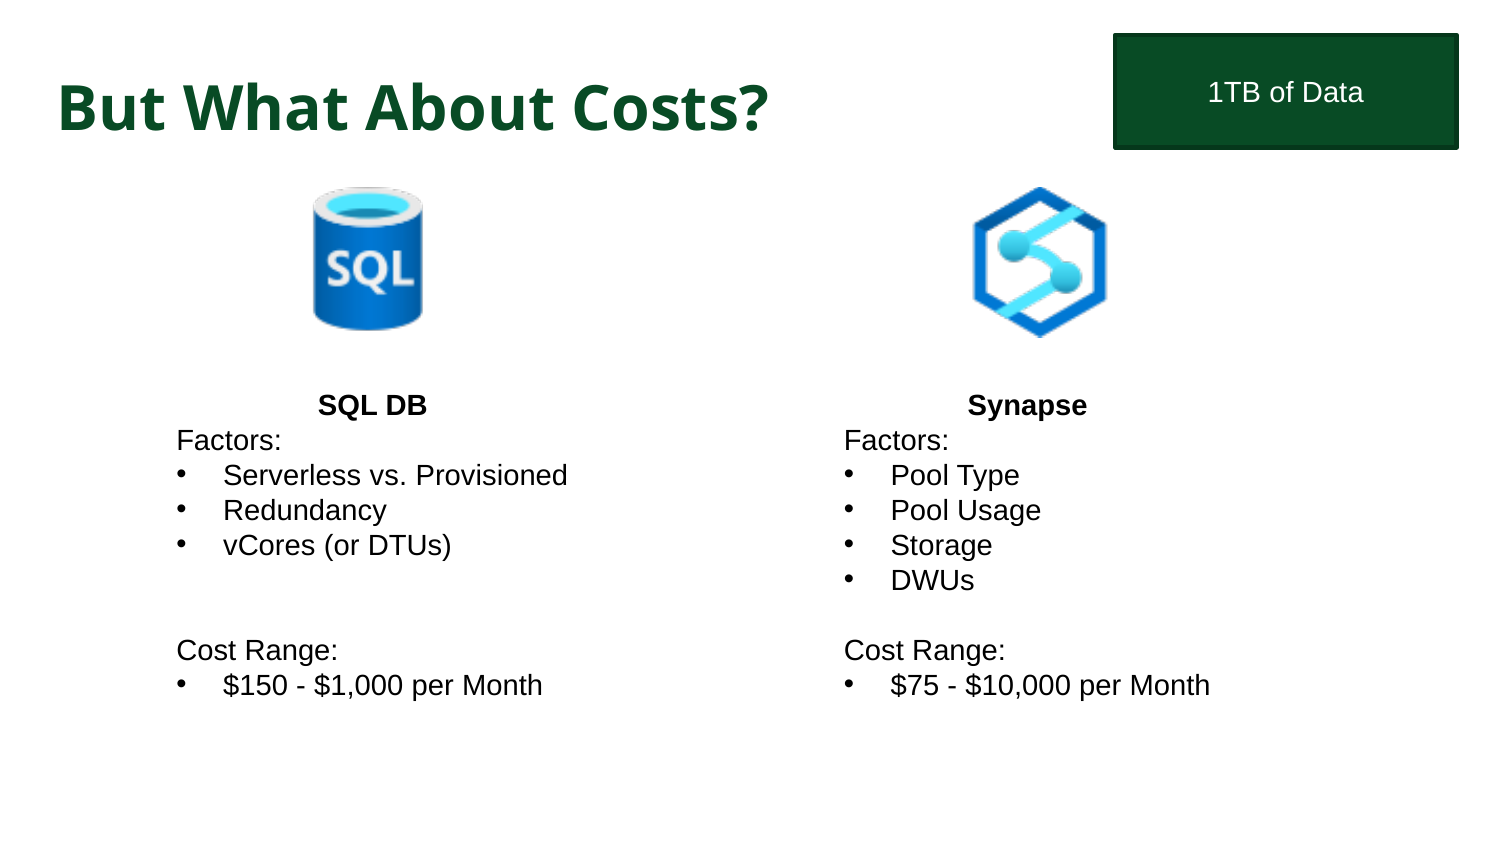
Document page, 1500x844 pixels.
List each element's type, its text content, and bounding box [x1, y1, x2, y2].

picture [293, 183, 444, 335]
text_box SQL DB Factors: Serverless vs. Provisioned Redundancy vCores (or DTUs) Cost Range: $150 - $1,000 per Month [161, 378, 584, 709]
text_box Synapse Factors: Pool Type Pool Usage Storage DWUs Cost Range: $75 - $10,000 per Month [828, 378, 1227, 709]
picture [964, 187, 1116, 338]
text_box 1TB of Data [1113, 33, 1459, 150]
title But What About Costs? [41, 53, 1457, 166]
